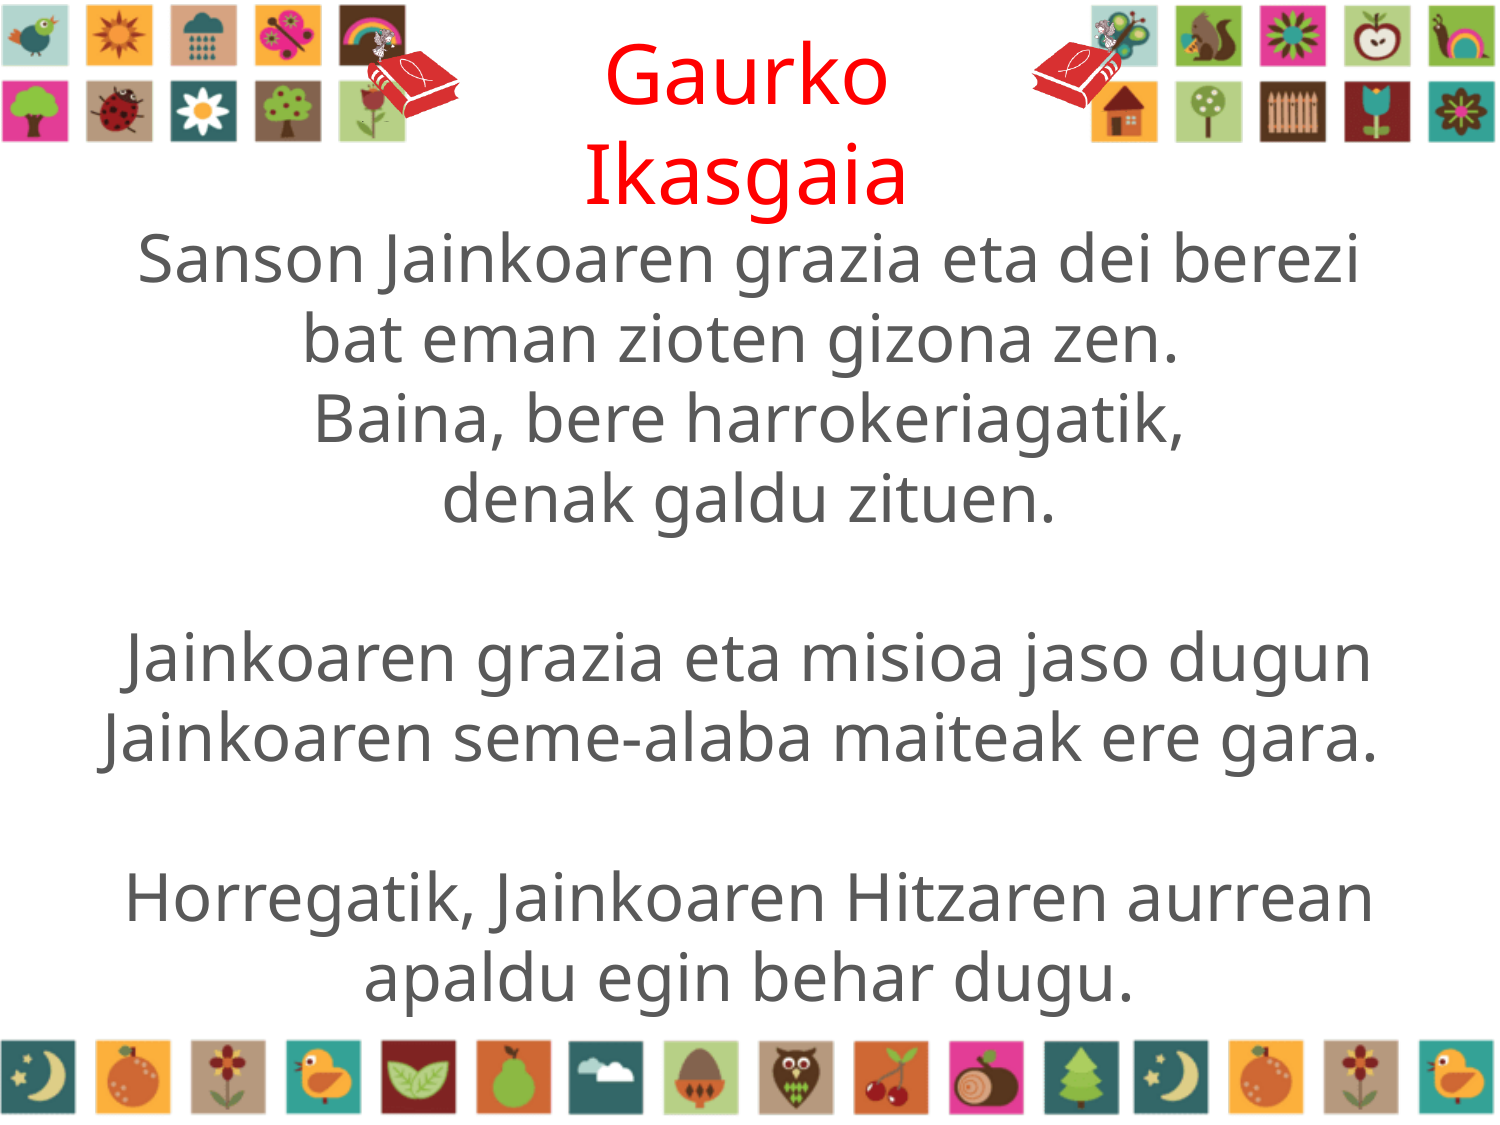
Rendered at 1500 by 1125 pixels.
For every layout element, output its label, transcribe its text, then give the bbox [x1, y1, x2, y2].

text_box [0, 1028, 1500, 1118]
picture [999, 3, 1500, 150]
text_box Sanson Jainkoaren grazia eta dei berezi bat eman zioten gizona zen. Baina, bere harrokeriagatik, denak galdu zituen. Jainkoaren grazia eta misioa jaso dugun Jainkoaren seme-alaba maiteak ere gara. Horregatik, Jainkoaren Hitzaren aurrean apaldu egin behar dugu. [76, 208, 1424, 1023]
text_box Gaurko Ikasgaia [414, 13, 1080, 208]
picture [0, 3, 492, 150]
